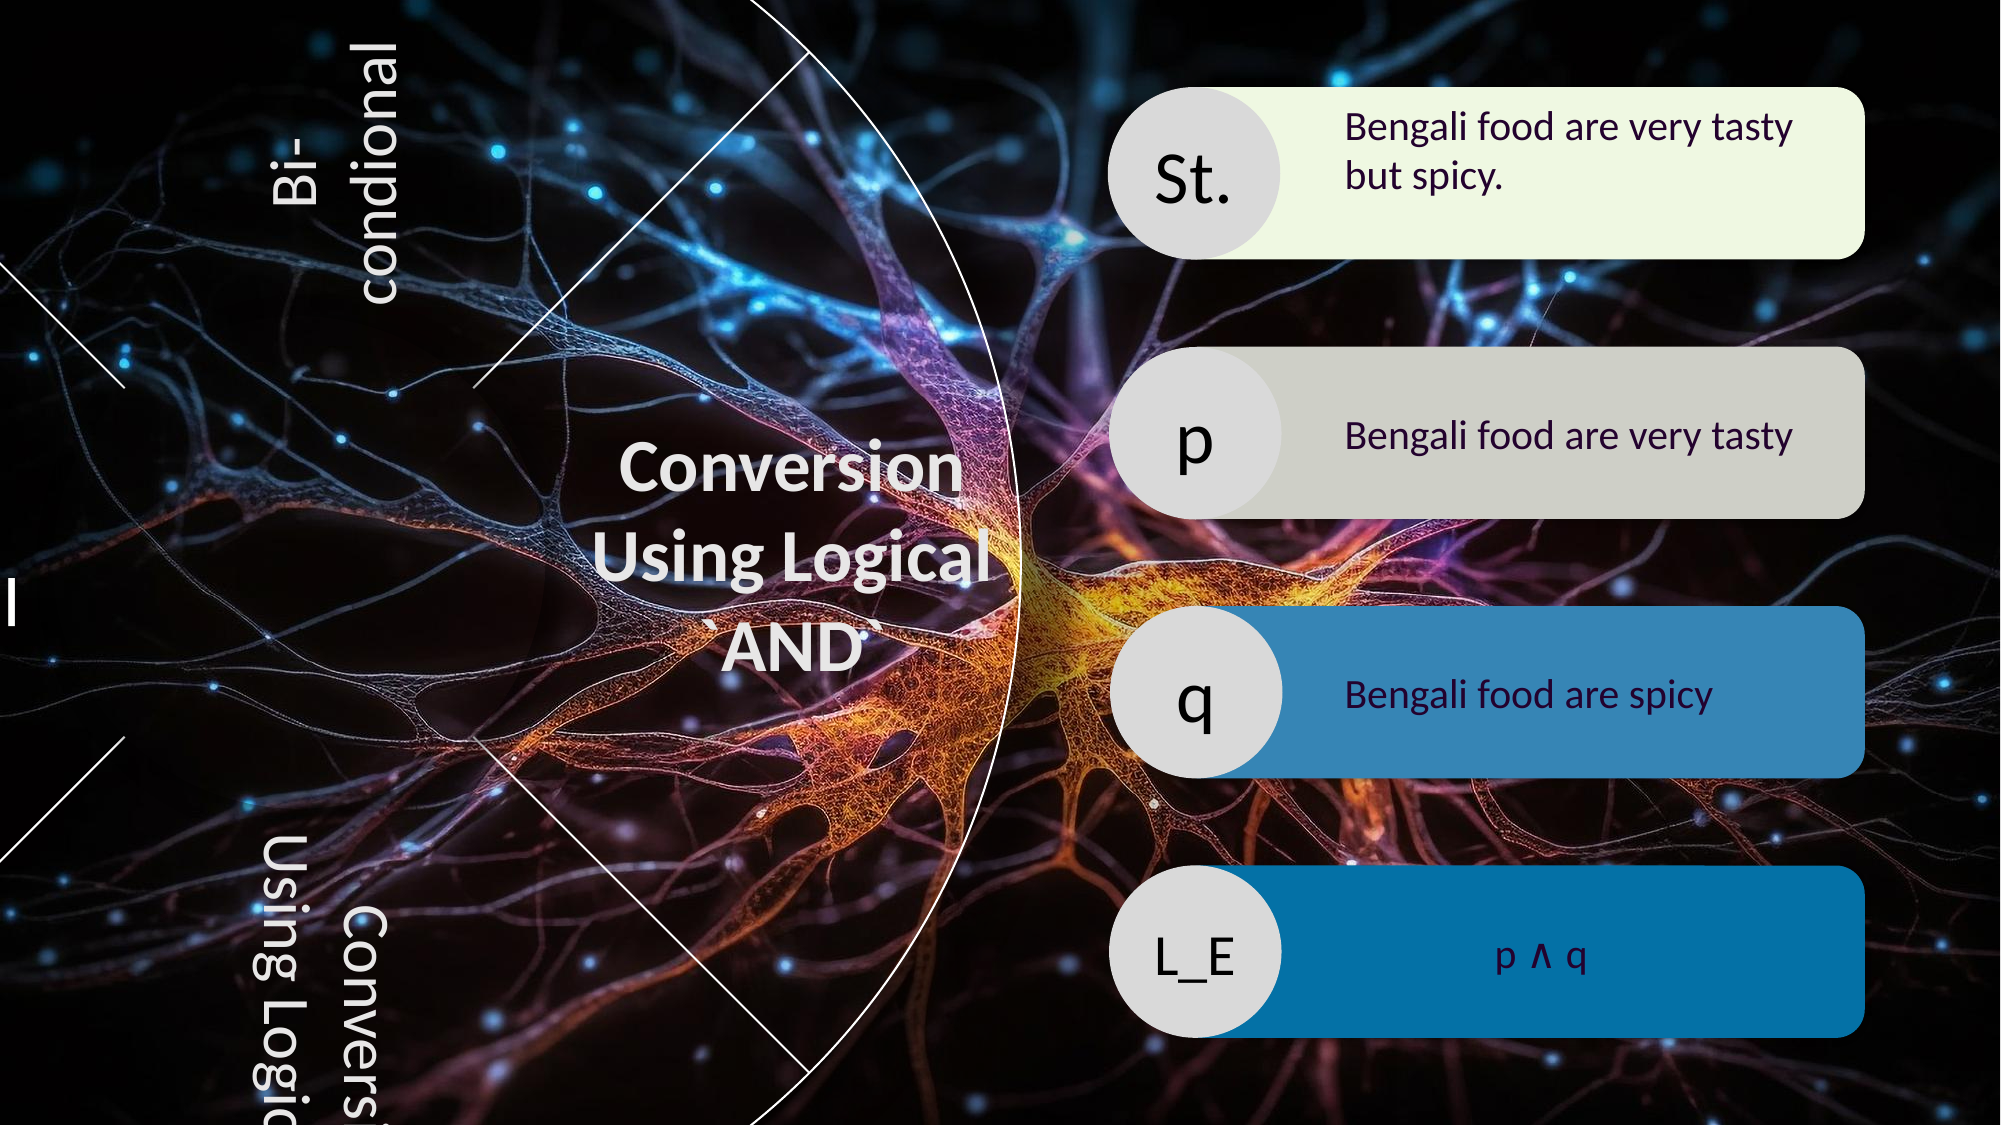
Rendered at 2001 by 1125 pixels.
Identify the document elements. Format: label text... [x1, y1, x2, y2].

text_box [0, 0, 1021, 1125]
text_box p ∧ q [1207, 864, 1866, 1039]
text_box [1021, 0, 2000, 1125]
text_box Bengali food are very tasty [1197, 345, 1866, 521]
text_box q [1108, 604, 1284, 780]
text_box Bengali food are very tasty but spicy. [1205, 86, 1866, 261]
text_box St. [1106, 86, 1282, 261]
text_box L_E [1108, 864, 1283, 1039]
text_box p [1108, 345, 1283, 521]
text_box Bengali food are spicy [1201, 604, 1866, 780]
